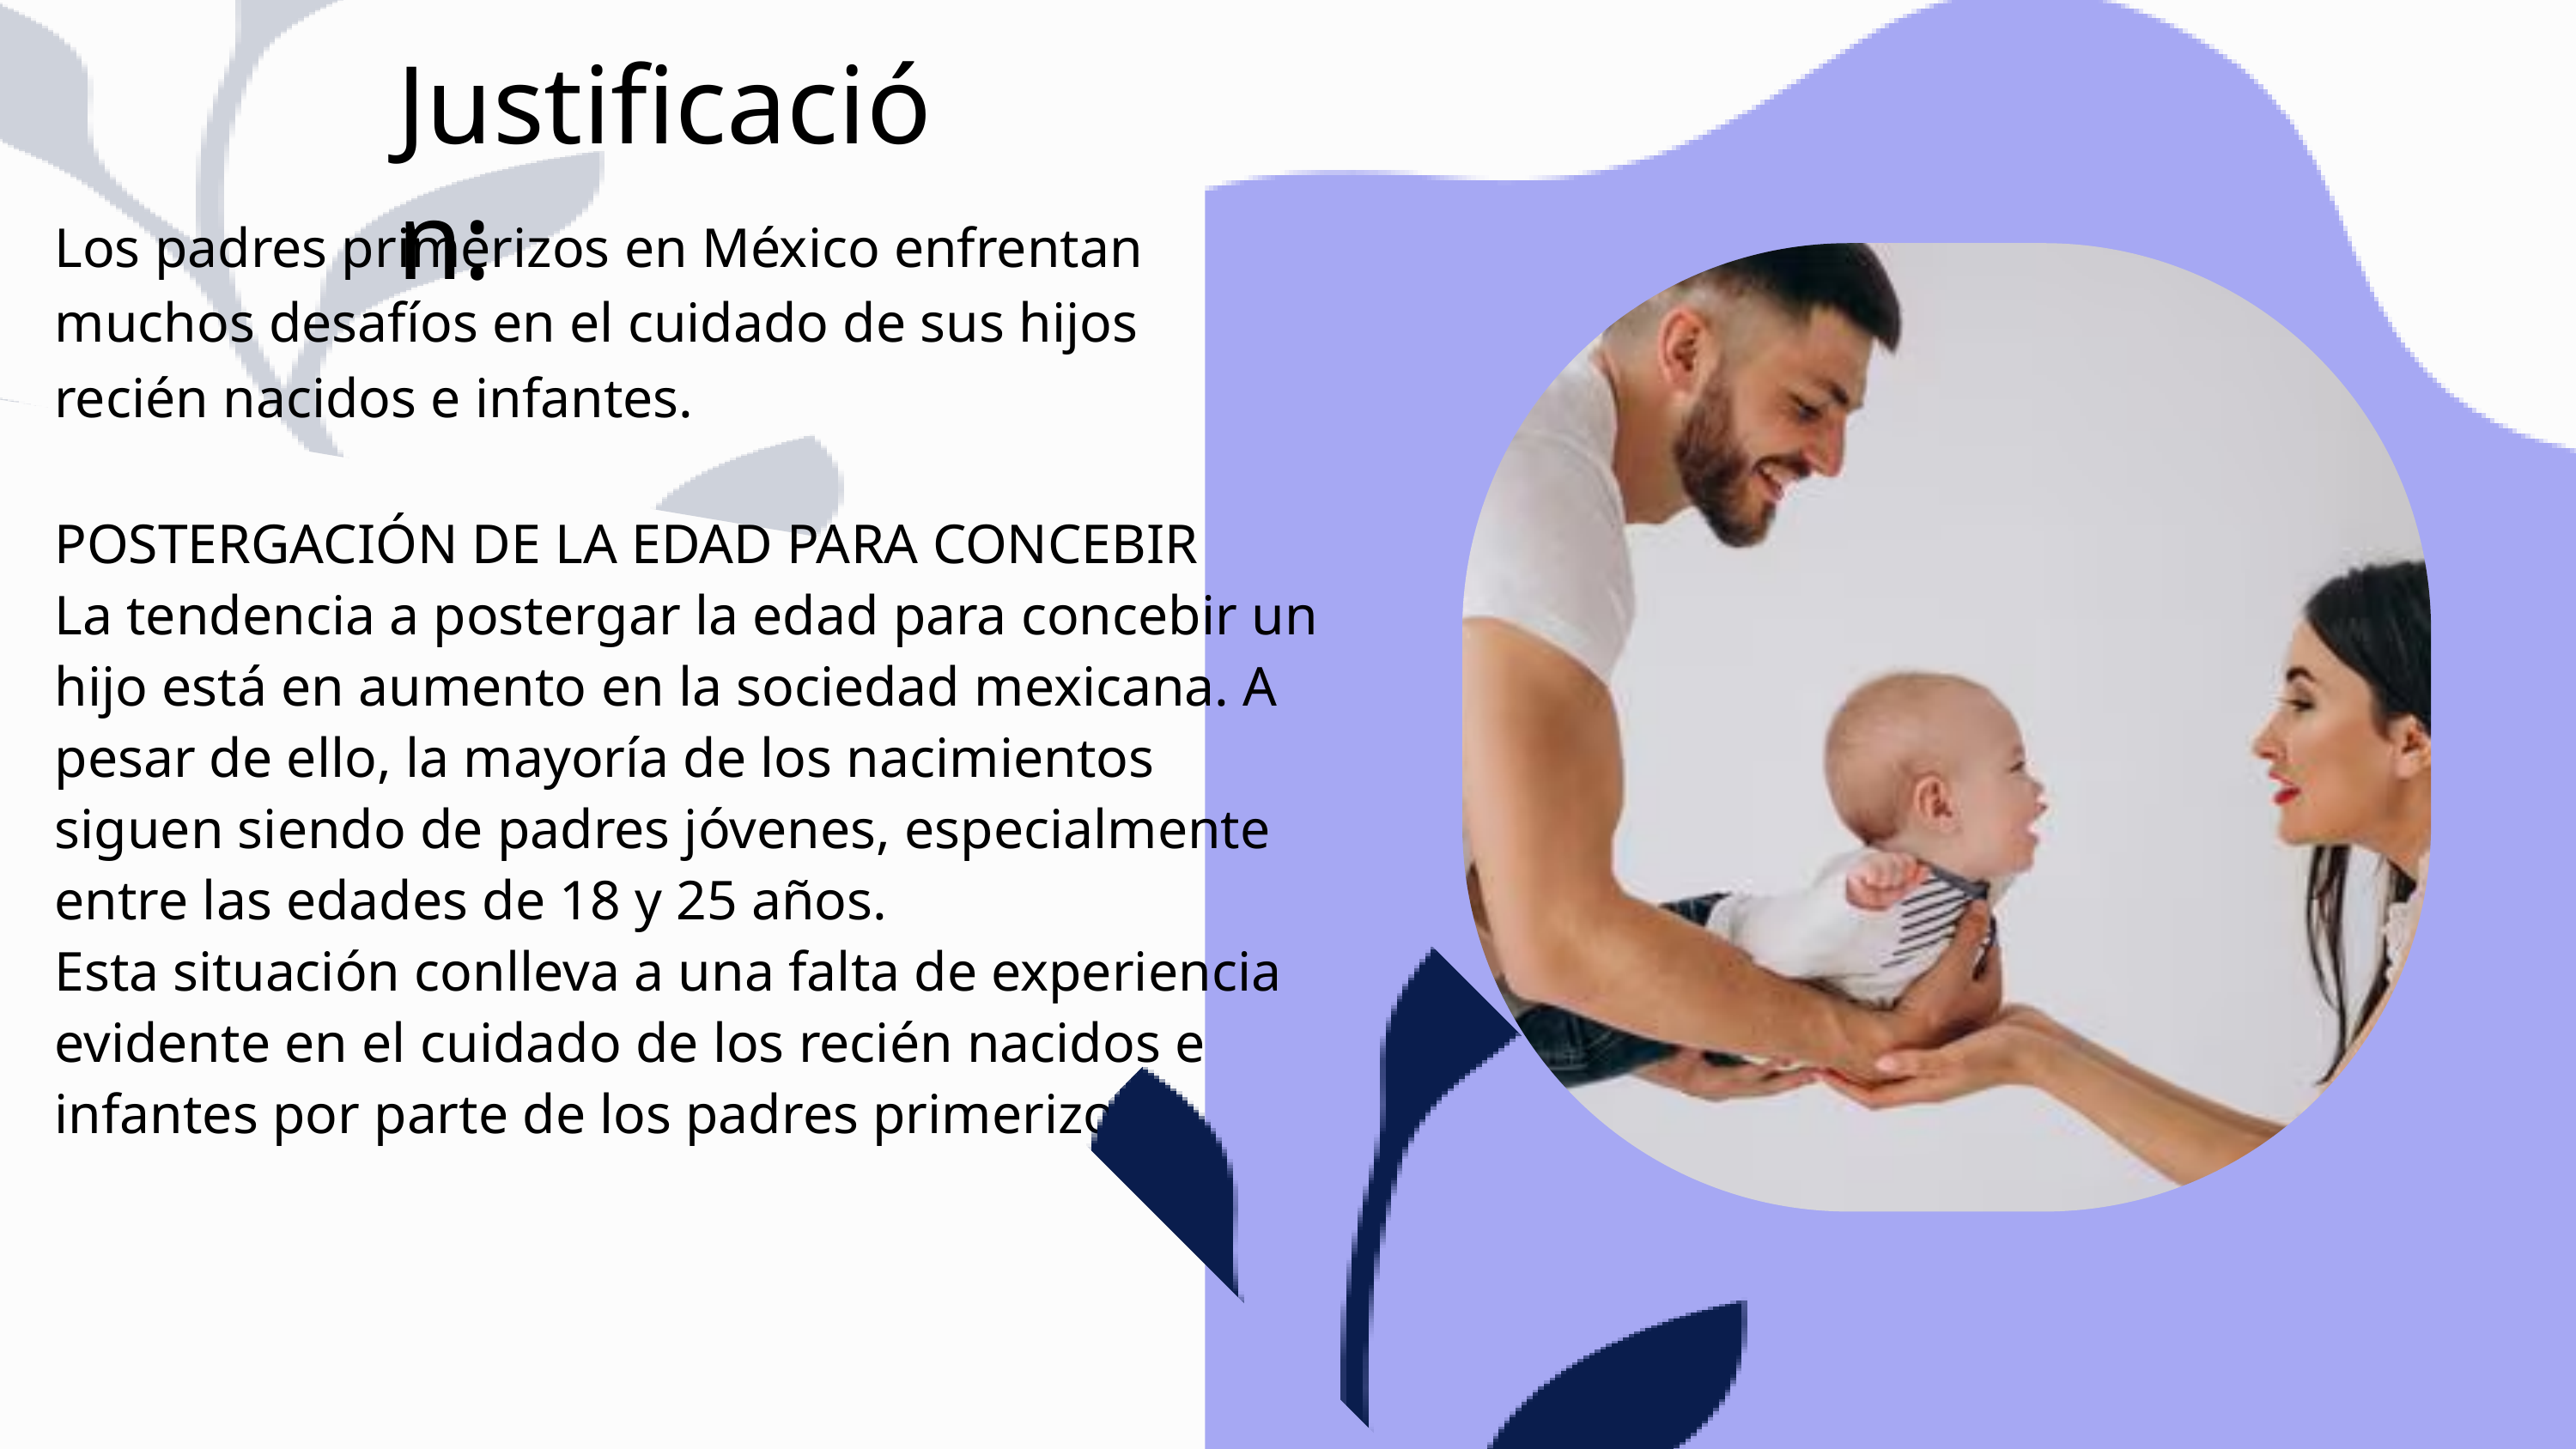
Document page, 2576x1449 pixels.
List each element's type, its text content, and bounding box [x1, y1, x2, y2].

text_box [1075, 861, 1850, 1449]
text_box [171, 428, 914, 502]
text_box Justificación: [397, 30, 981, 203]
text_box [1461, 242, 2432, 1212]
text_box [1205, 0, 2576, 1449]
text_box [0, 0, 955, 409]
text_box Los padres primerizos en México enfrentan muchos desafíos en el cuidado de sus hijos recién nacidos e infantes. [54, 203, 1253, 428]
text_box POSTERGACIÓN DE LA EDAD PARA CONCEBIR La tendencia a postergar la edad para concebir un hijo está en aumento en la sociedad mexicana. A pesar de ello, la mayoría de los nacimientos siguen siendo de padres jóvenes, especialmente entre las edades de 18 y 25 años. Esta situación conlleva a una falta de experiencia evidente en el cuidado de los recién nacidos e infantes por parte de los padres primerizos. [54, 502, 1323, 1145]
